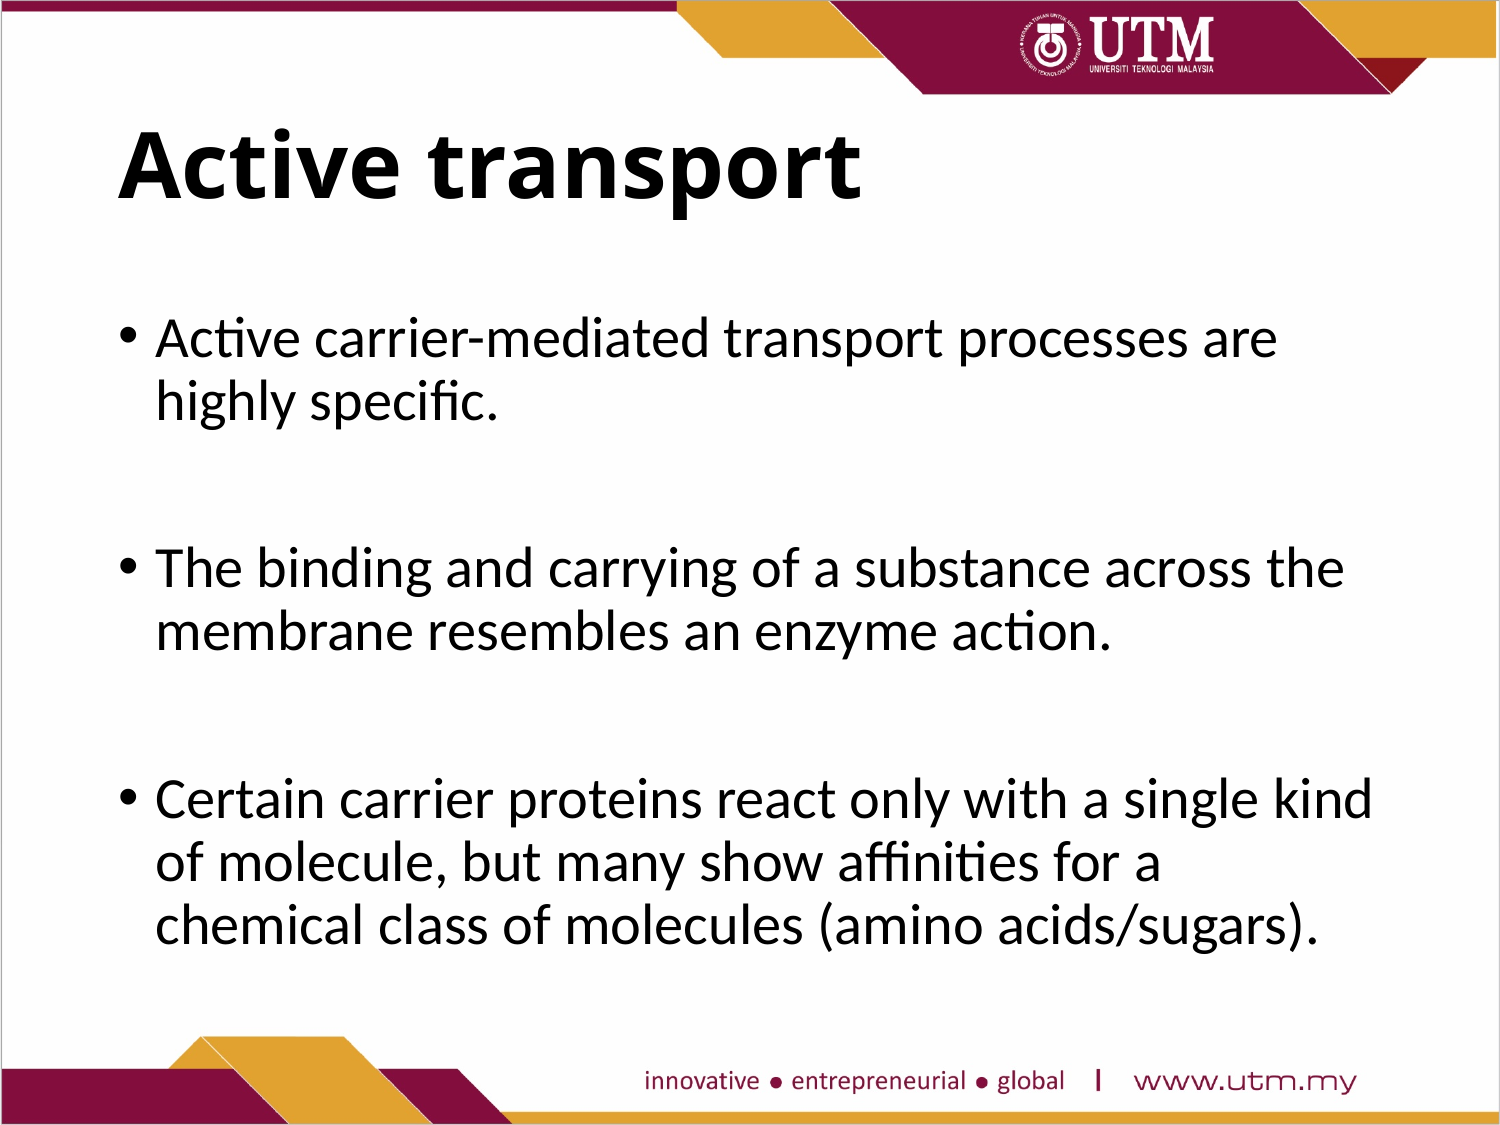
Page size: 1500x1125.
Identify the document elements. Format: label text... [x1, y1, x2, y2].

picture [0, 0, 1500, 1125]
list Active carrier-mediated transport processes are highly specific. The binding and carrying of a substance across the membrane resembles an enzyme action. Certain carrier proteins react only with a single kind of molecule, but many show affinities for a chemical class of molecules (amino acids/sugars). [103, 299, 1397, 1014]
title Active transport [103, 59, 1397, 278]
